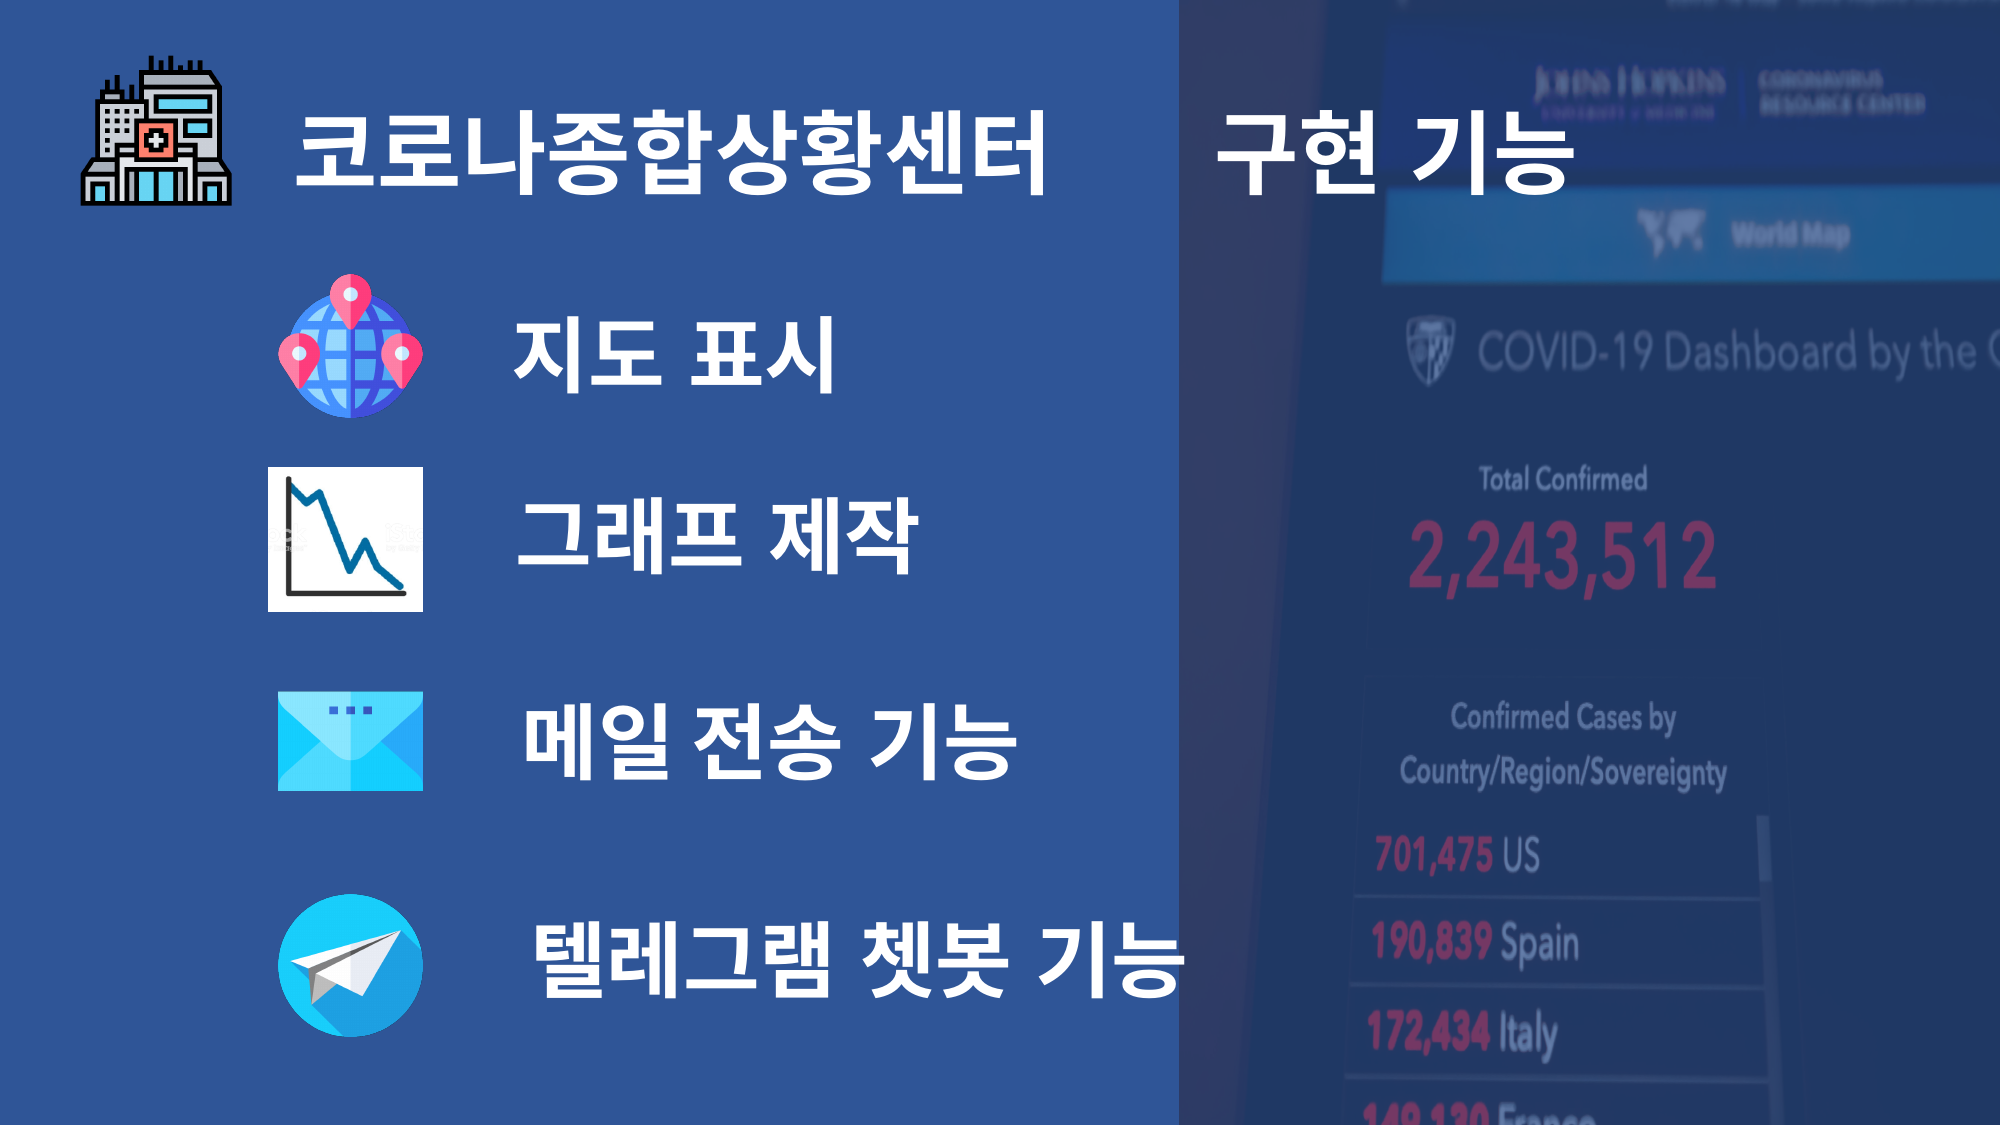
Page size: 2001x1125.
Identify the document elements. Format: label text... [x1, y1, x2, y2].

picture [278, 274, 423, 418]
text_box 지도 표시 [497, 295, 857, 411]
text_box 코로나종합상황센터 [278, 88, 1168, 214]
text_box 메일 전송 기능 [507, 682, 1036, 798]
text_box 그래프 제작 [500, 477, 937, 592]
text_box 텔레그램 쳇봇 기능 [515, 900, 1178, 1016]
picture [78, 53, 234, 208]
picture [1178, 0, 2000, 1125]
picture [278, 894, 423, 1037]
picture [278, 676, 423, 806]
picture [268, 467, 423, 612]
